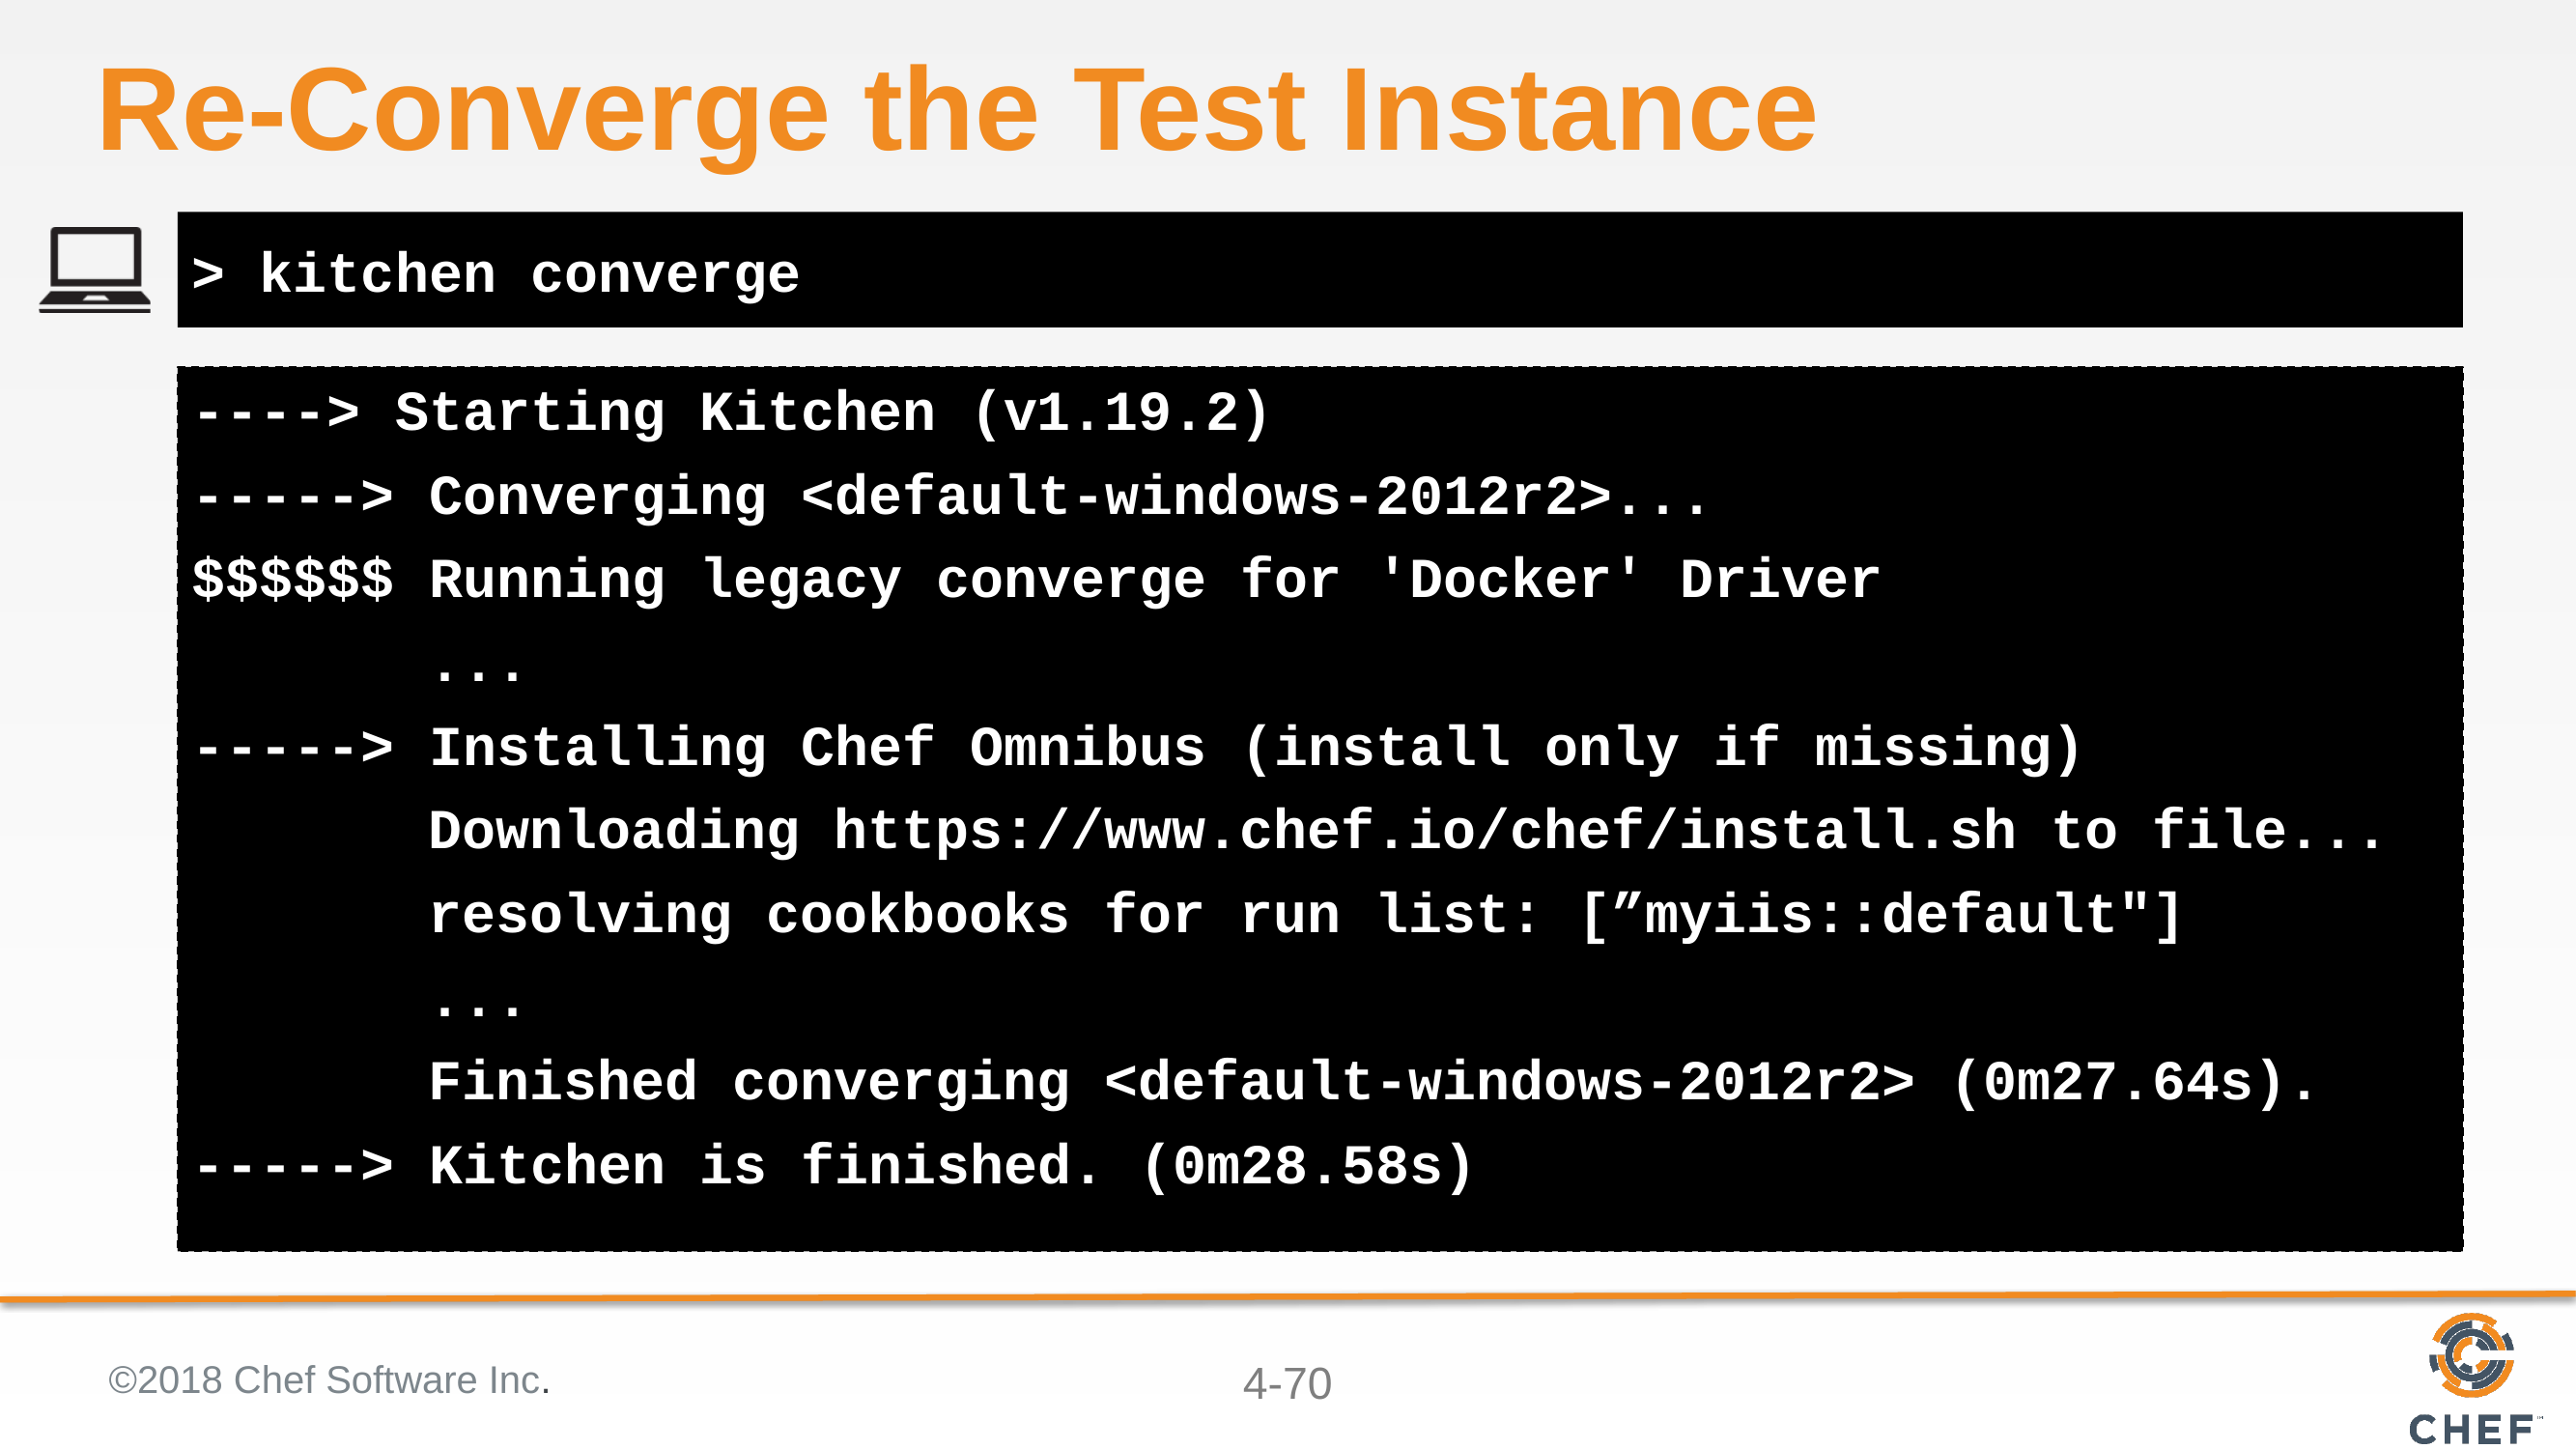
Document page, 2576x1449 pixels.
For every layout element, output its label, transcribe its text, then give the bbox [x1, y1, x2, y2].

picture [2399, 1297, 2551, 1449]
list ----> Starting Kitchen (v1.19.2) -----> Converging <default-windows-2012r2>... $$$$$$ Running legacy converge for 'Docker' Driver ... -----> Installing Chef Omnibus (install only if missing) Downloading https://www.chef.io/chef/install.sh to file... resolving cookbooks for run list: [”myiis::default"] ... Finished converging <default-windows-2012r2> (0m27.64s). -----> Kitchen is finished. (0m28.58s) [177, 366, 2464, 1252]
list > kitchen converge [177, 212, 2463, 327]
title Re-Converge the Test Instance [96, 48, 2463, 180]
